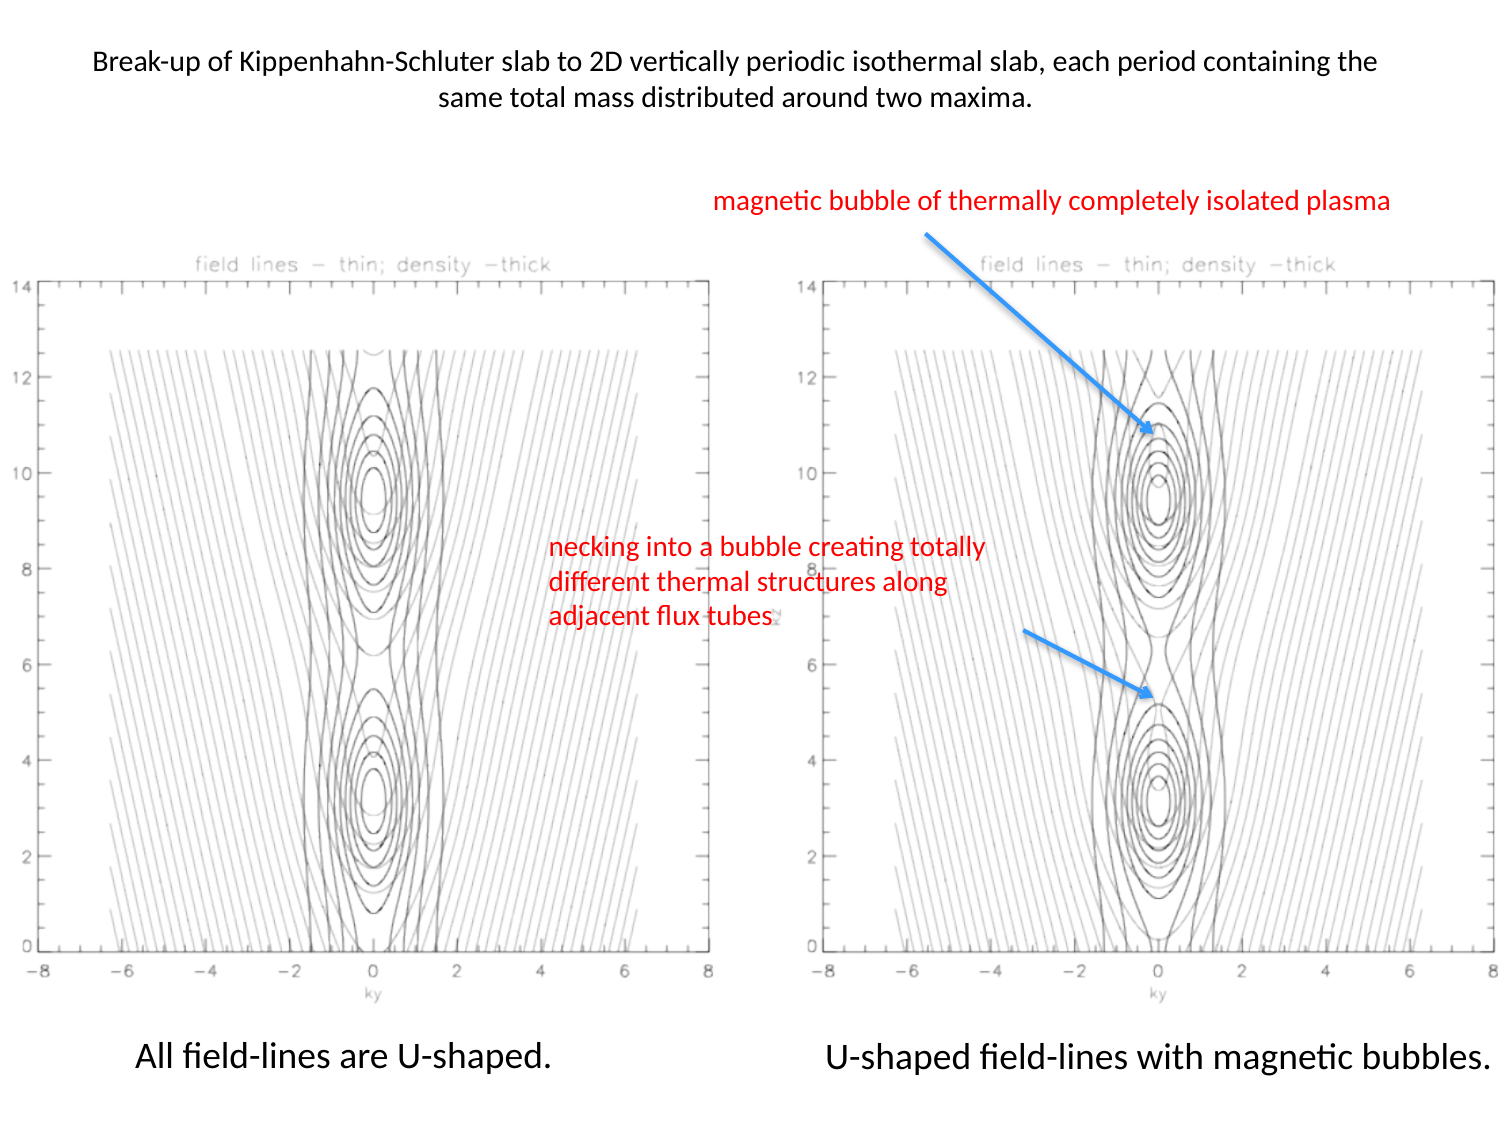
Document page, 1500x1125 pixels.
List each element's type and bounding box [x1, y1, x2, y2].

text_box [1023, 629, 1154, 698]
text_box [925, 233, 1154, 435]
picture [0, 0, 1500, 1125]
